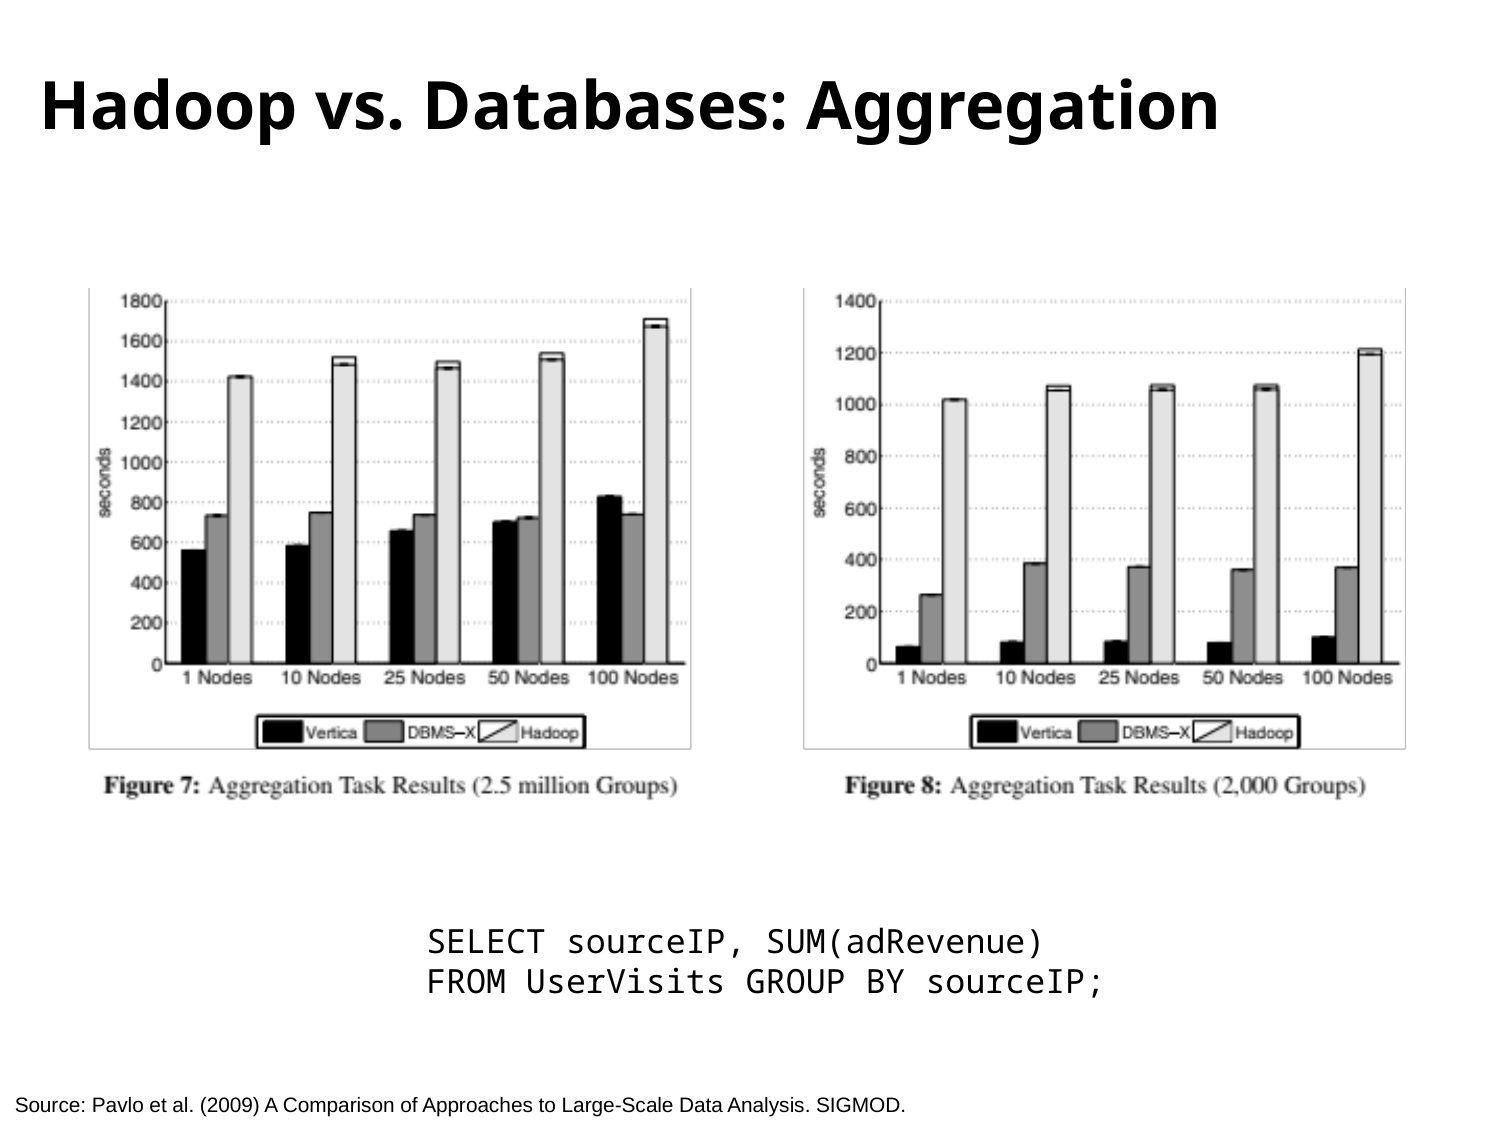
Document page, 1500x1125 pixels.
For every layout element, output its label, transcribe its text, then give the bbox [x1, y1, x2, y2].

text_box SELECT sourceIP, SUM(adRevenue) FROM UserVisits GROUP BY sourceIP; [411, 912, 1122, 1008]
text_box Source: Pavlo et al. (2009) A Comparison of Approaches to Large-Scale Data Analysis. SIGMOD. [0, 1084, 1388, 1125]
title Hadoop vs. Databases: Aggregation [24, 18, 1451, 188]
picture [74, 287, 1426, 814]
